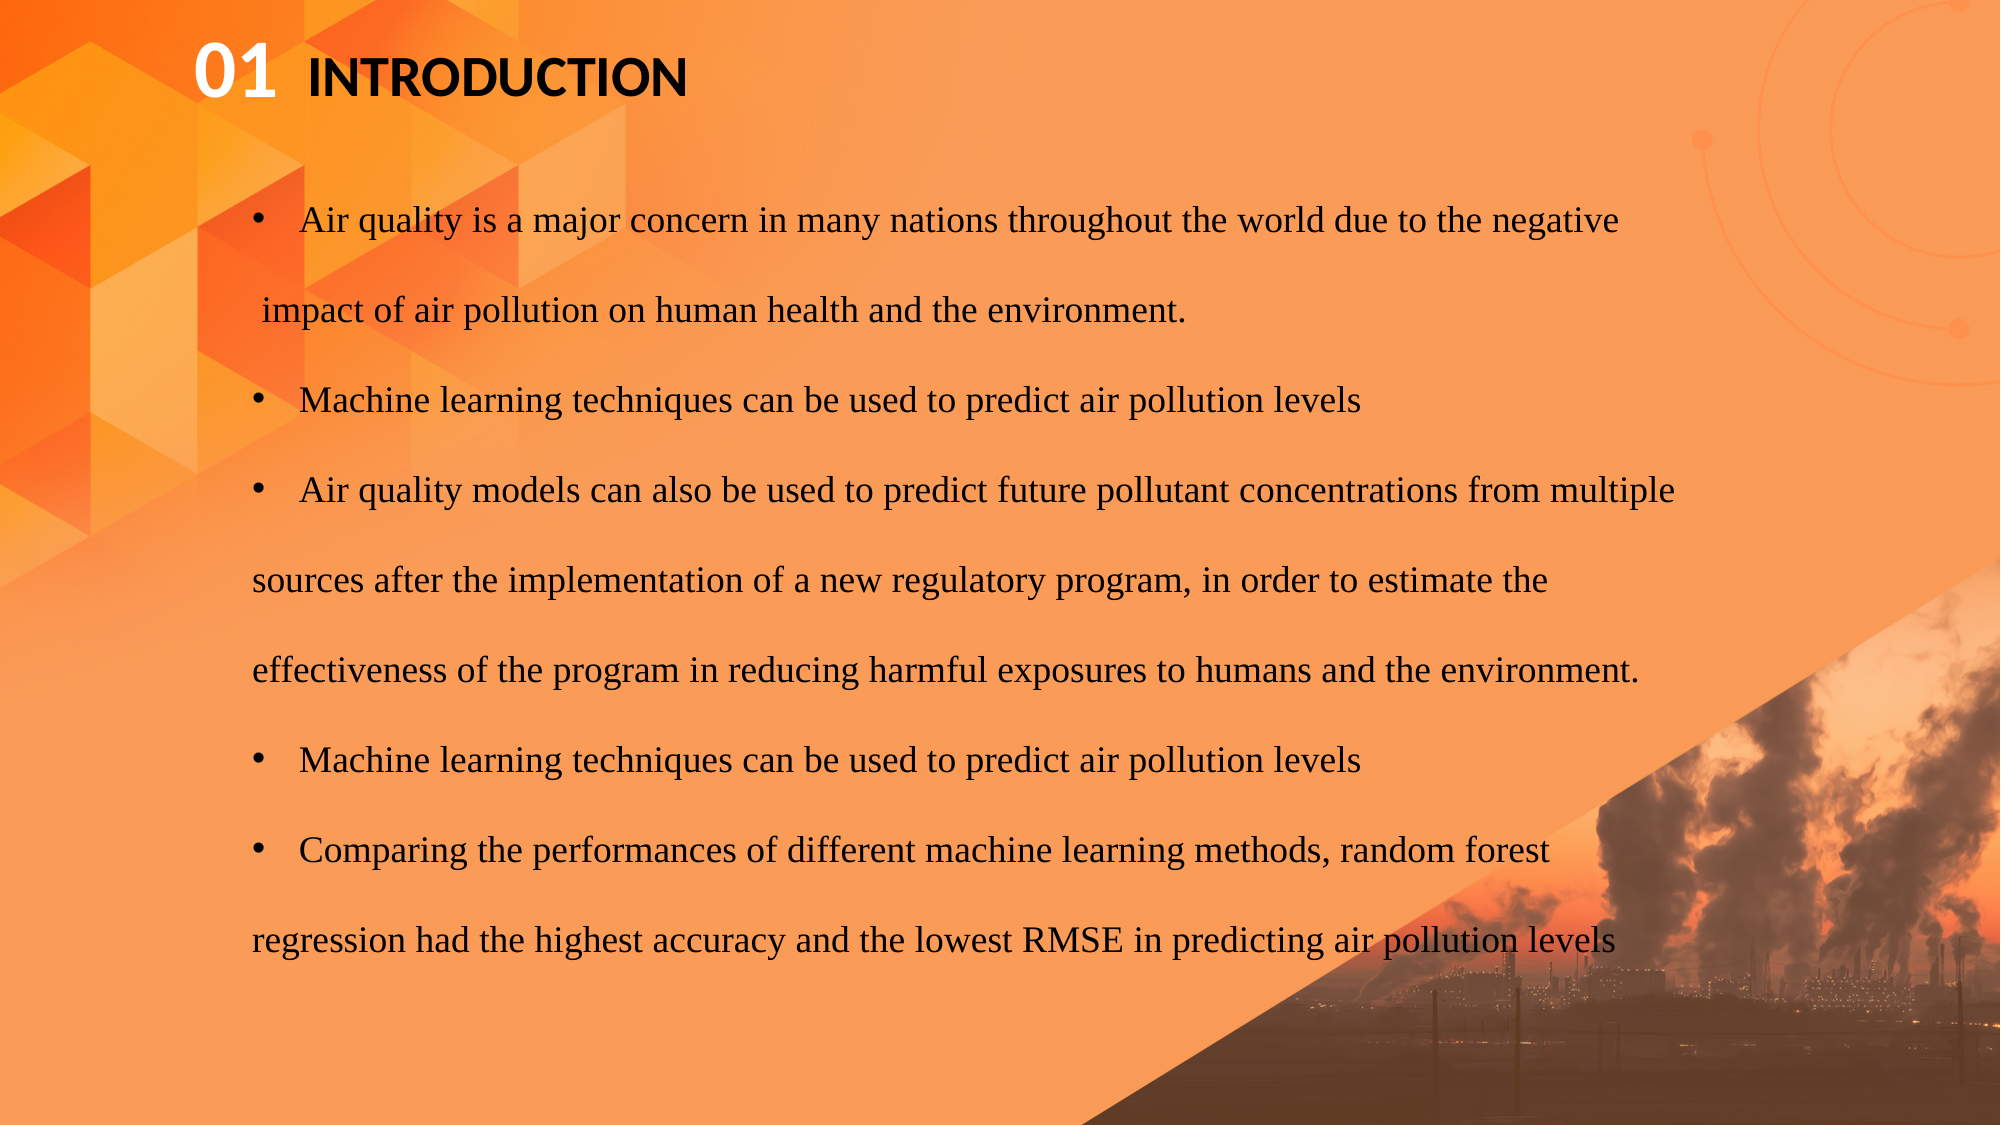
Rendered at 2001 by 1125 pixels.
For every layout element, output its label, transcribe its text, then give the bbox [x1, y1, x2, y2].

text_box Air quality is a major concern in many nations throughout the world due to the negative impact of air pollution on human health and the environment. Machine learning techniques can be used to predict air pollution levels Air quality models can also be used to predict future pollutant concentrations from multiple sources after the implementation of a new regulatory program, in order to estimate the effectiveness of the program in reducing harmful exposures to humans and the environment. Machine learning techniques can be used to predict air pollution levels Comparing the performances of different machine learning methods, random forest regression had the highest accuracy and the lowest RMSE in predicting air pollution levels [237, 142, 1723, 1058]
text_box 01 [160, 6, 314, 122]
text_box INTRODUCTION [314, 30, 848, 116]
picture [0, 0, 2000, 1125]
